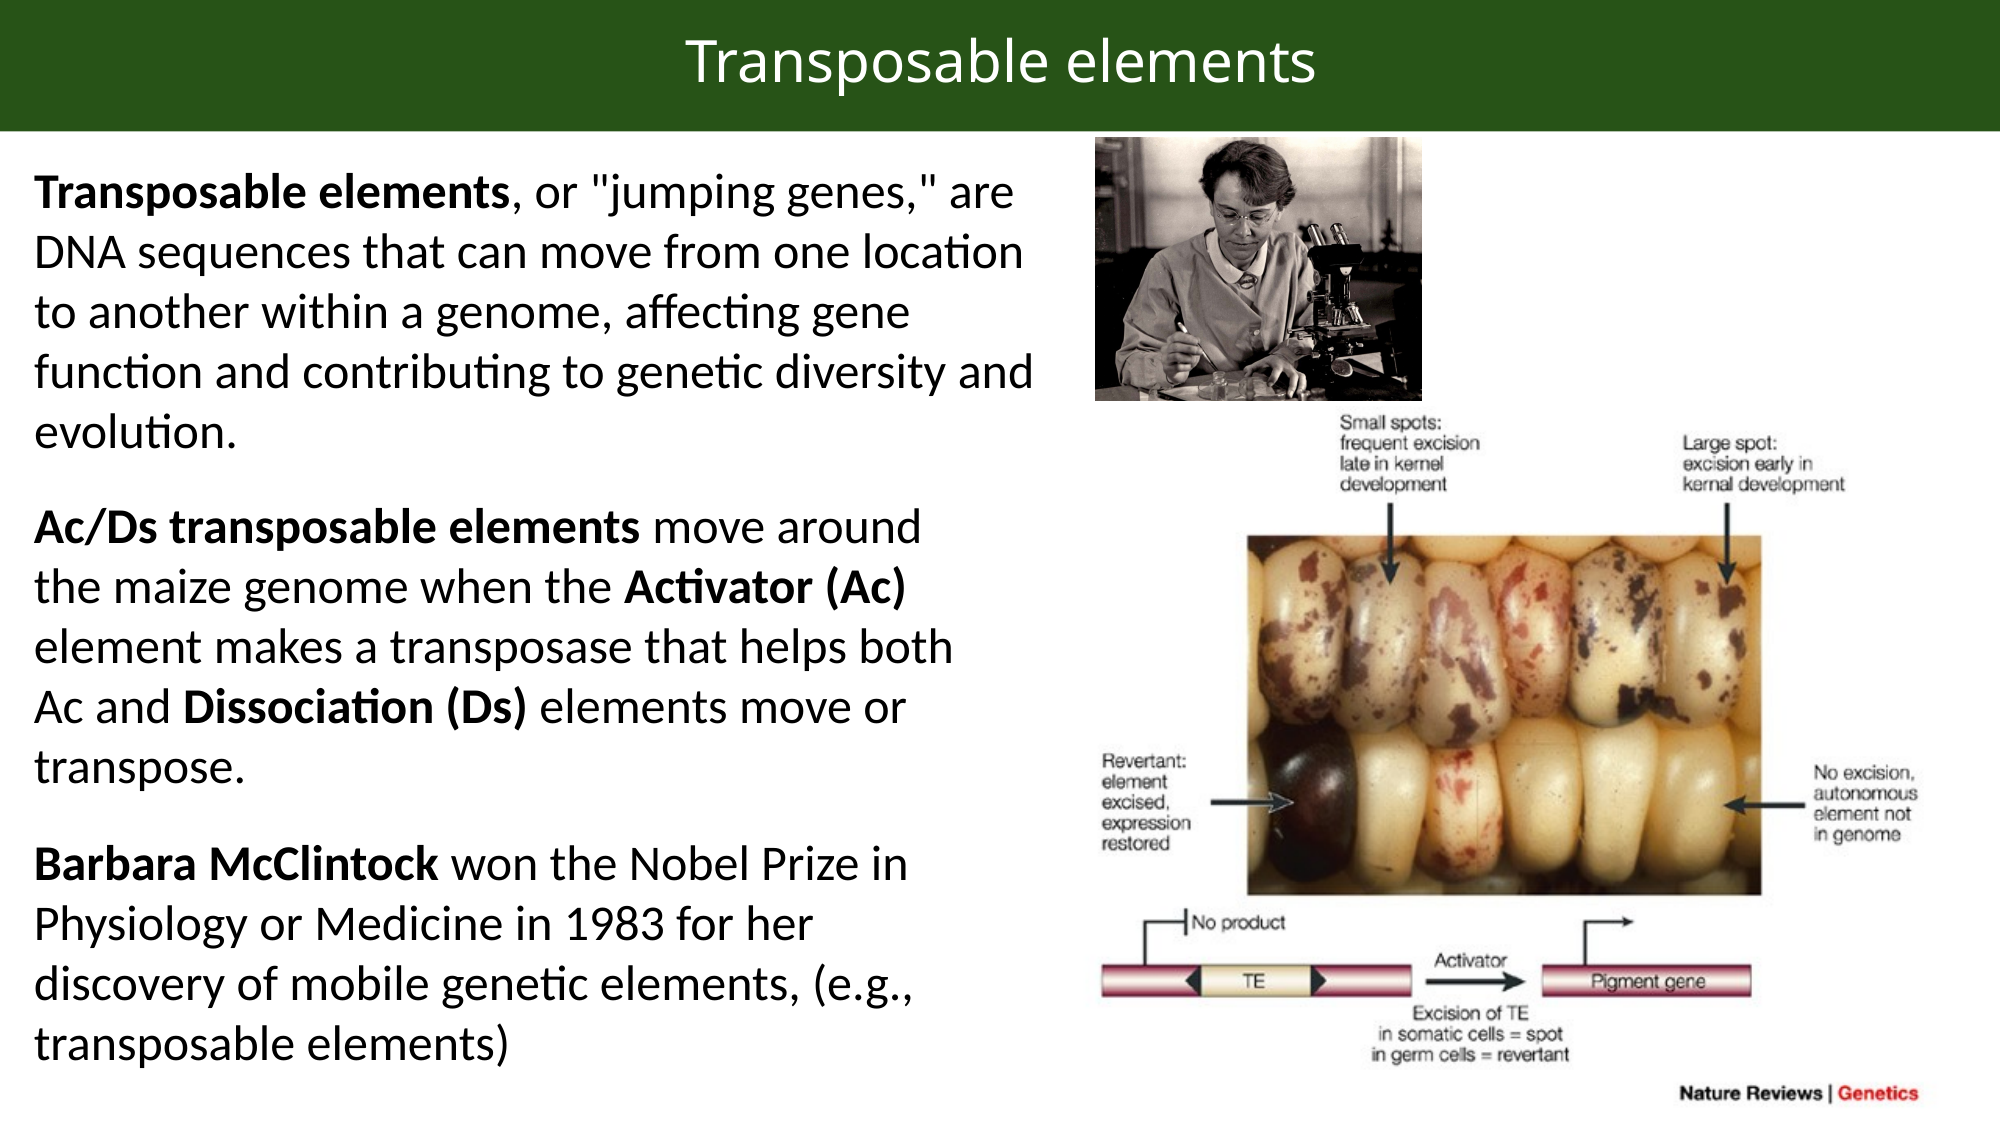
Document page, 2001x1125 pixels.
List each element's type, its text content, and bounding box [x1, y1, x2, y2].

text_box [0, 0, 2000, 133]
text_box Barbara McClintock won the Nobel Prize in Physiology or Medicine in 1983 for her discovery of mobile genetic elements, (e.g., transposable elements) [19, 823, 1019, 1078]
picture [1060, 406, 2000, 1109]
text_box Ac/Ds transposable elements move around the maize genome when the Activator (Ac) element makes a transposase that helps both Ac and Dissociation (Ds) elements move or transpose. [19, 486, 1011, 802]
picture [1094, 137, 1423, 402]
text_box Transposable elements [4, 16, 1999, 102]
text_box Transposable elements, or "jumping genes," are DNA sequences that can move from one location to another within a genome, affecting gene function and contributing to genetic diversity and evolution. [19, 151, 1078, 467]
